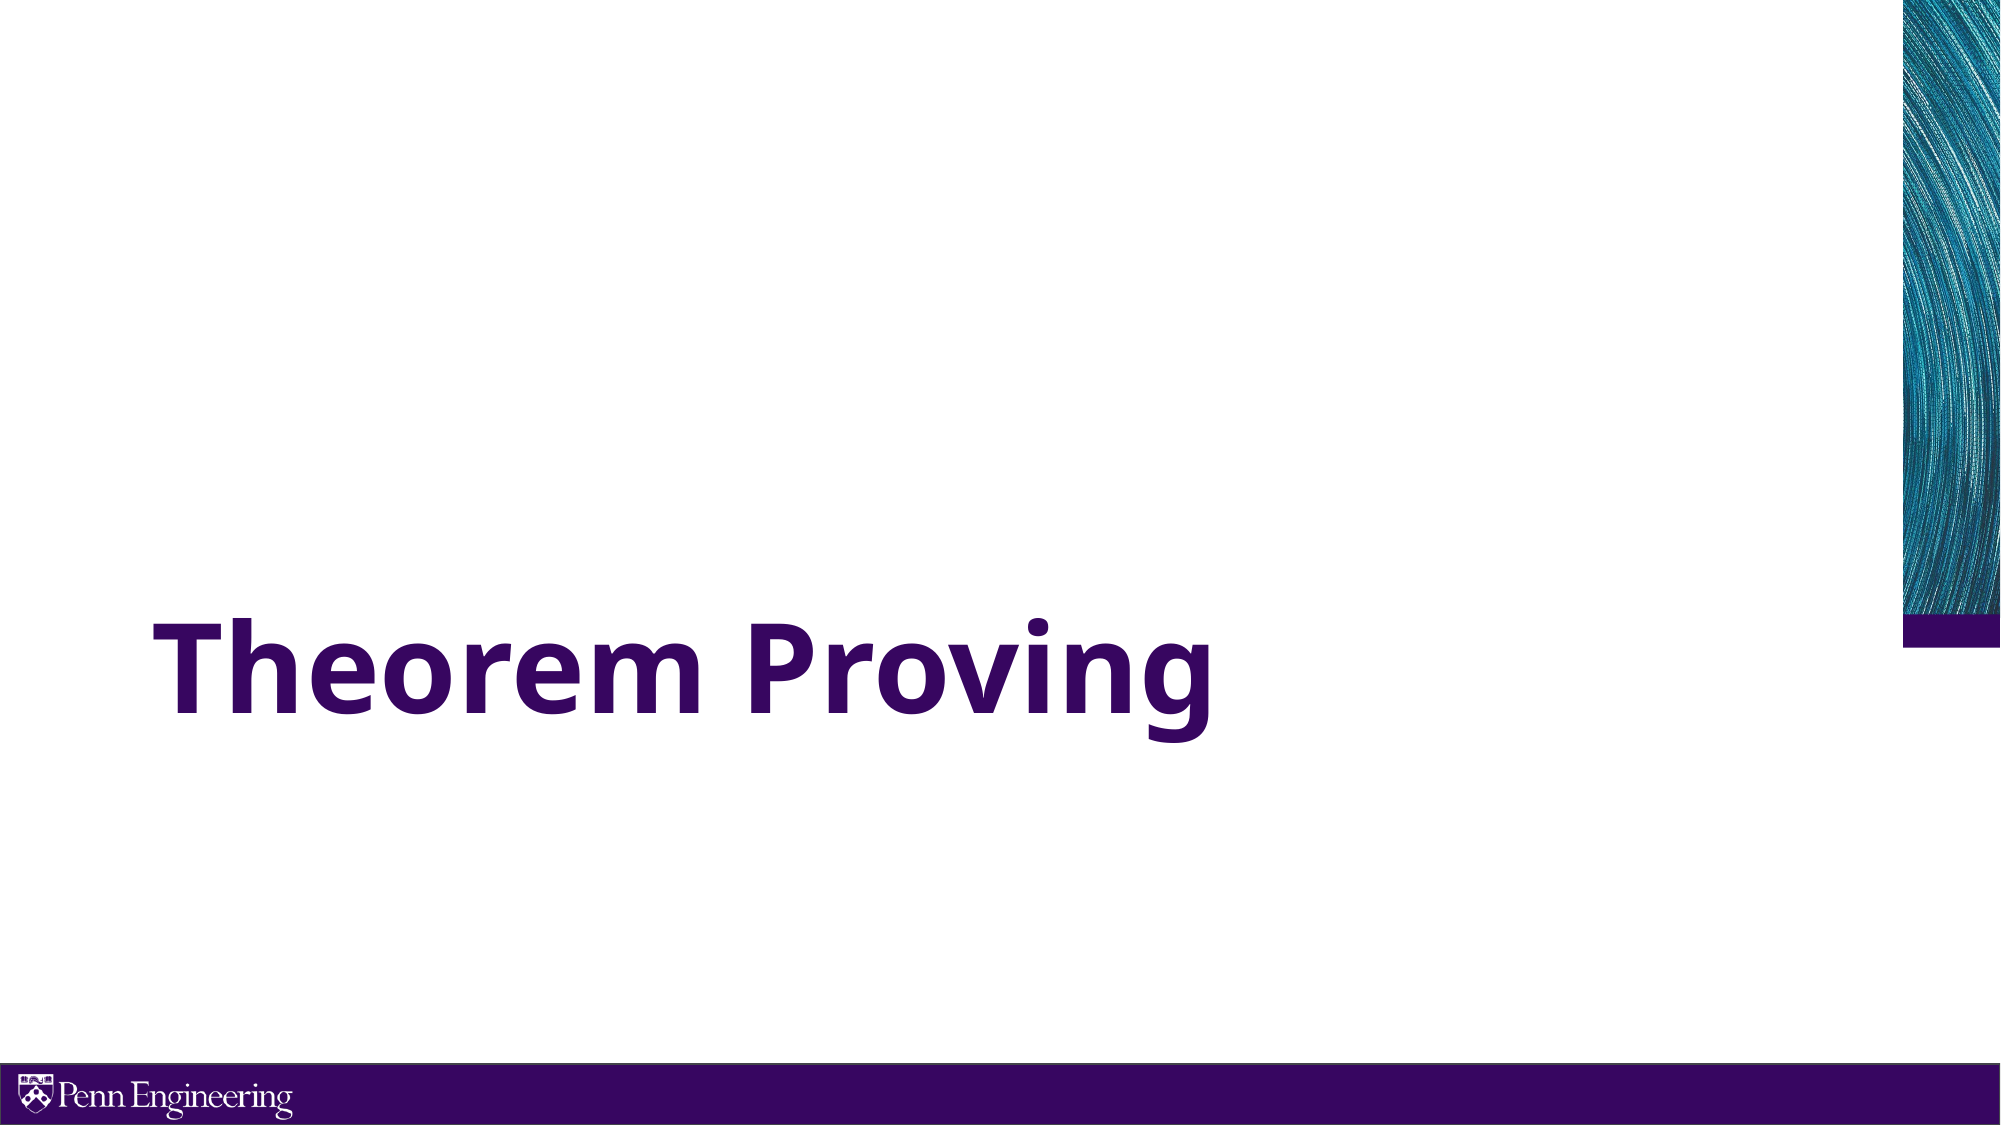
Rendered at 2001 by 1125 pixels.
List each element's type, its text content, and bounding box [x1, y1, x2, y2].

picture [1949, 13, 1955, 20]
picture [1906, 362, 1912, 370]
picture [1916, 342, 1921, 352]
picture [1962, 39, 1970, 47]
picture [1971, 53, 1979, 64]
title Theorem Proving [136, 280, 1862, 749]
picture [1903, 0, 2001, 618]
picture [1913, 321, 1917, 333]
picture [8, 1066, 301, 1123]
picture [1908, 277, 1920, 293]
picture [1903, 523, 1914, 546]
picture [1903, 310, 1915, 339]
picture [1989, 0, 2001, 13]
picture [1903, 374, 1908, 384]
picture [1903, 341, 1915, 350]
